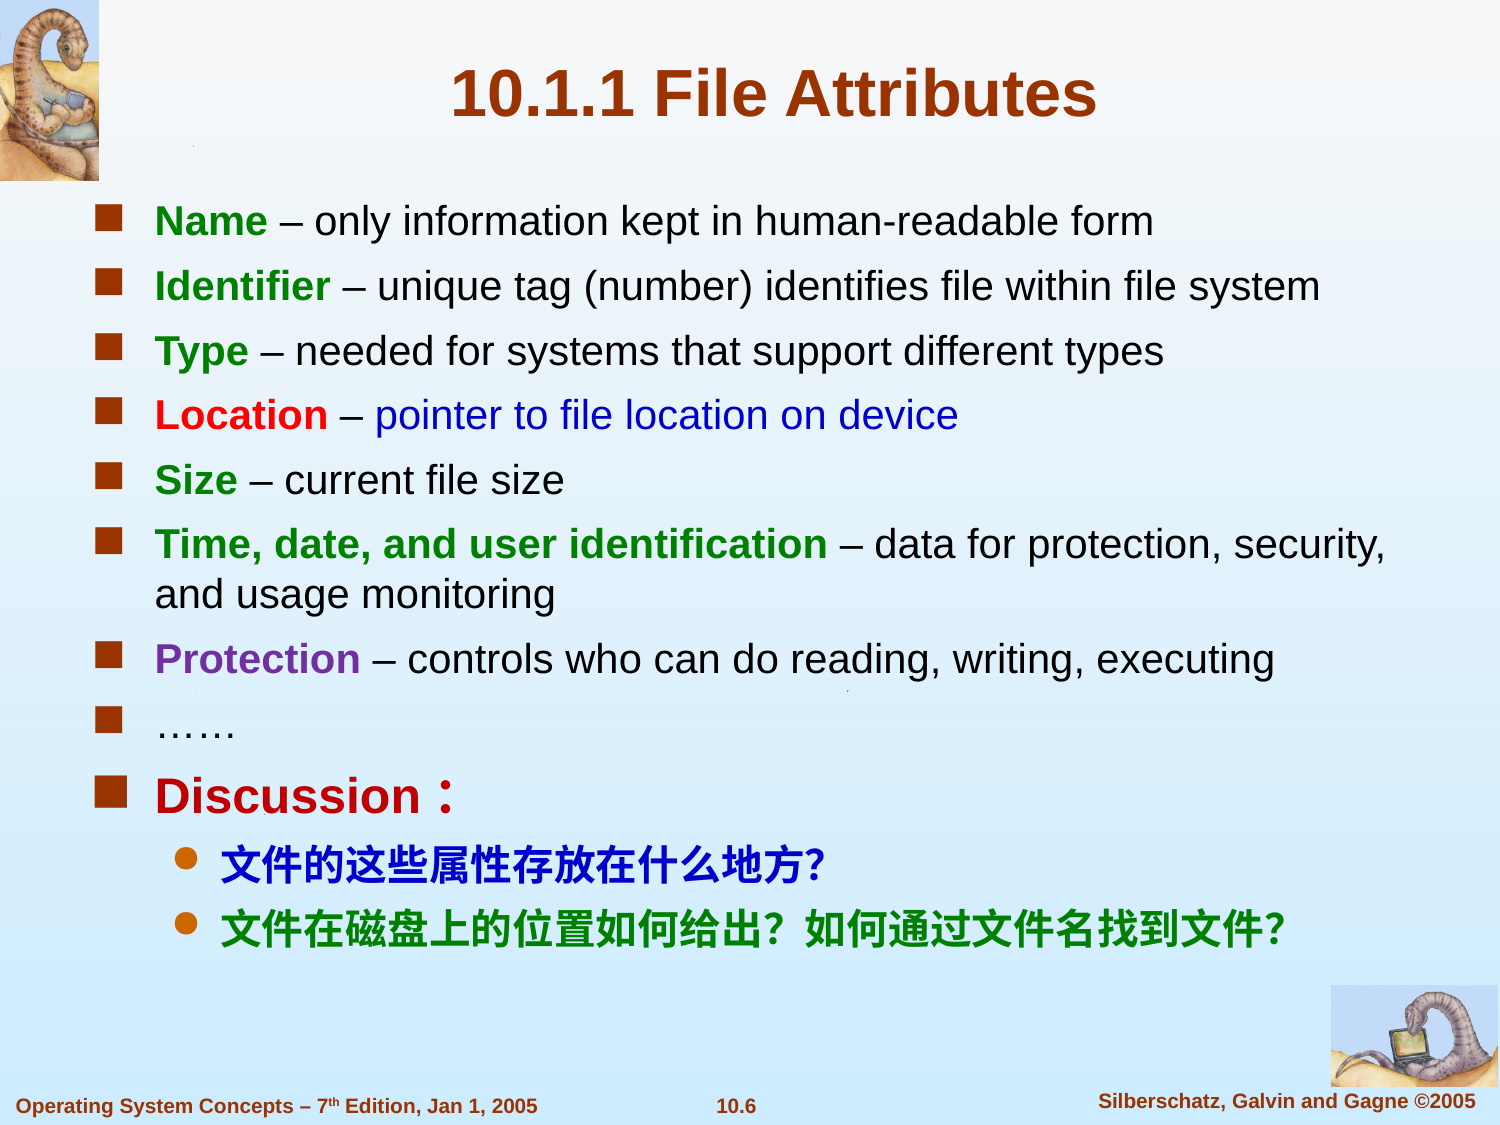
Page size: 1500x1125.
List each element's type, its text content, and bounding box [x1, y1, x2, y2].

title 10.1.1 File Attributes [112, 37, 1438, 138]
picture [0, 0, 99, 181]
picture [1331, 985, 1498, 1087]
list Name – only information kept in human-readable form Identifier – unique tag (number) identifies file within file system Type – needed for systems that support different types Location – pointer to file location on device Size – current file size Time, date, and user identification – data for protection, security, and usage monitoring Protection – controls who can do reading, writing, executing …… Discussion： 文件的这些属性存放在什么地方？ 文件在磁盘上的位置如何给出？如何通过文件名找到文件？ [83, 186, 1410, 1004]
